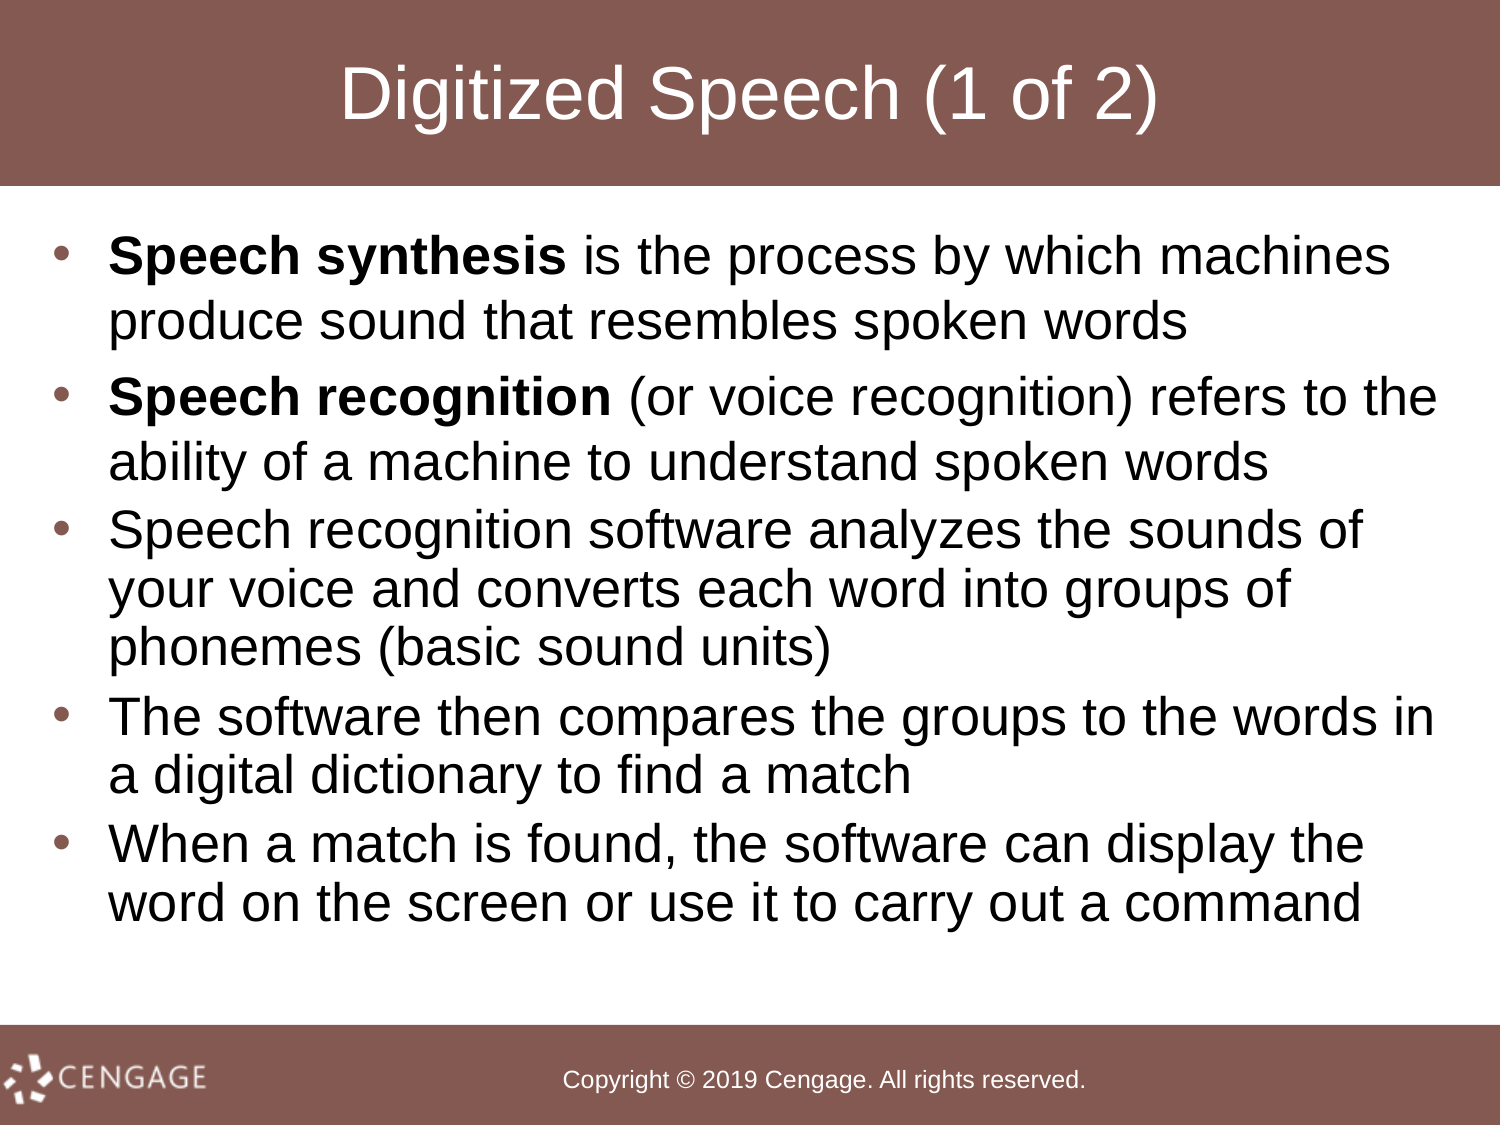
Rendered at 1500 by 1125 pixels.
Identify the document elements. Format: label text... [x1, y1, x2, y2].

list Speech synthesis is the process by which machines produce sound that resembles spoken words Speech recognition (or voice recognition) refers to the ability of a machine to understand spoken words Speech recognition software analyzes the sounds of your voice and converts each word into groups of phonemes (basic sound units) The software then compares the groups to the words in a digital dictionary to find a match When a match is found, the software can display the word on the screen or use it to carry out a command [37, 212, 1475, 1005]
title Digitized Speech (1 of 2) [75, 4, 1425, 175]
picture [0, 1051, 211, 1106]
